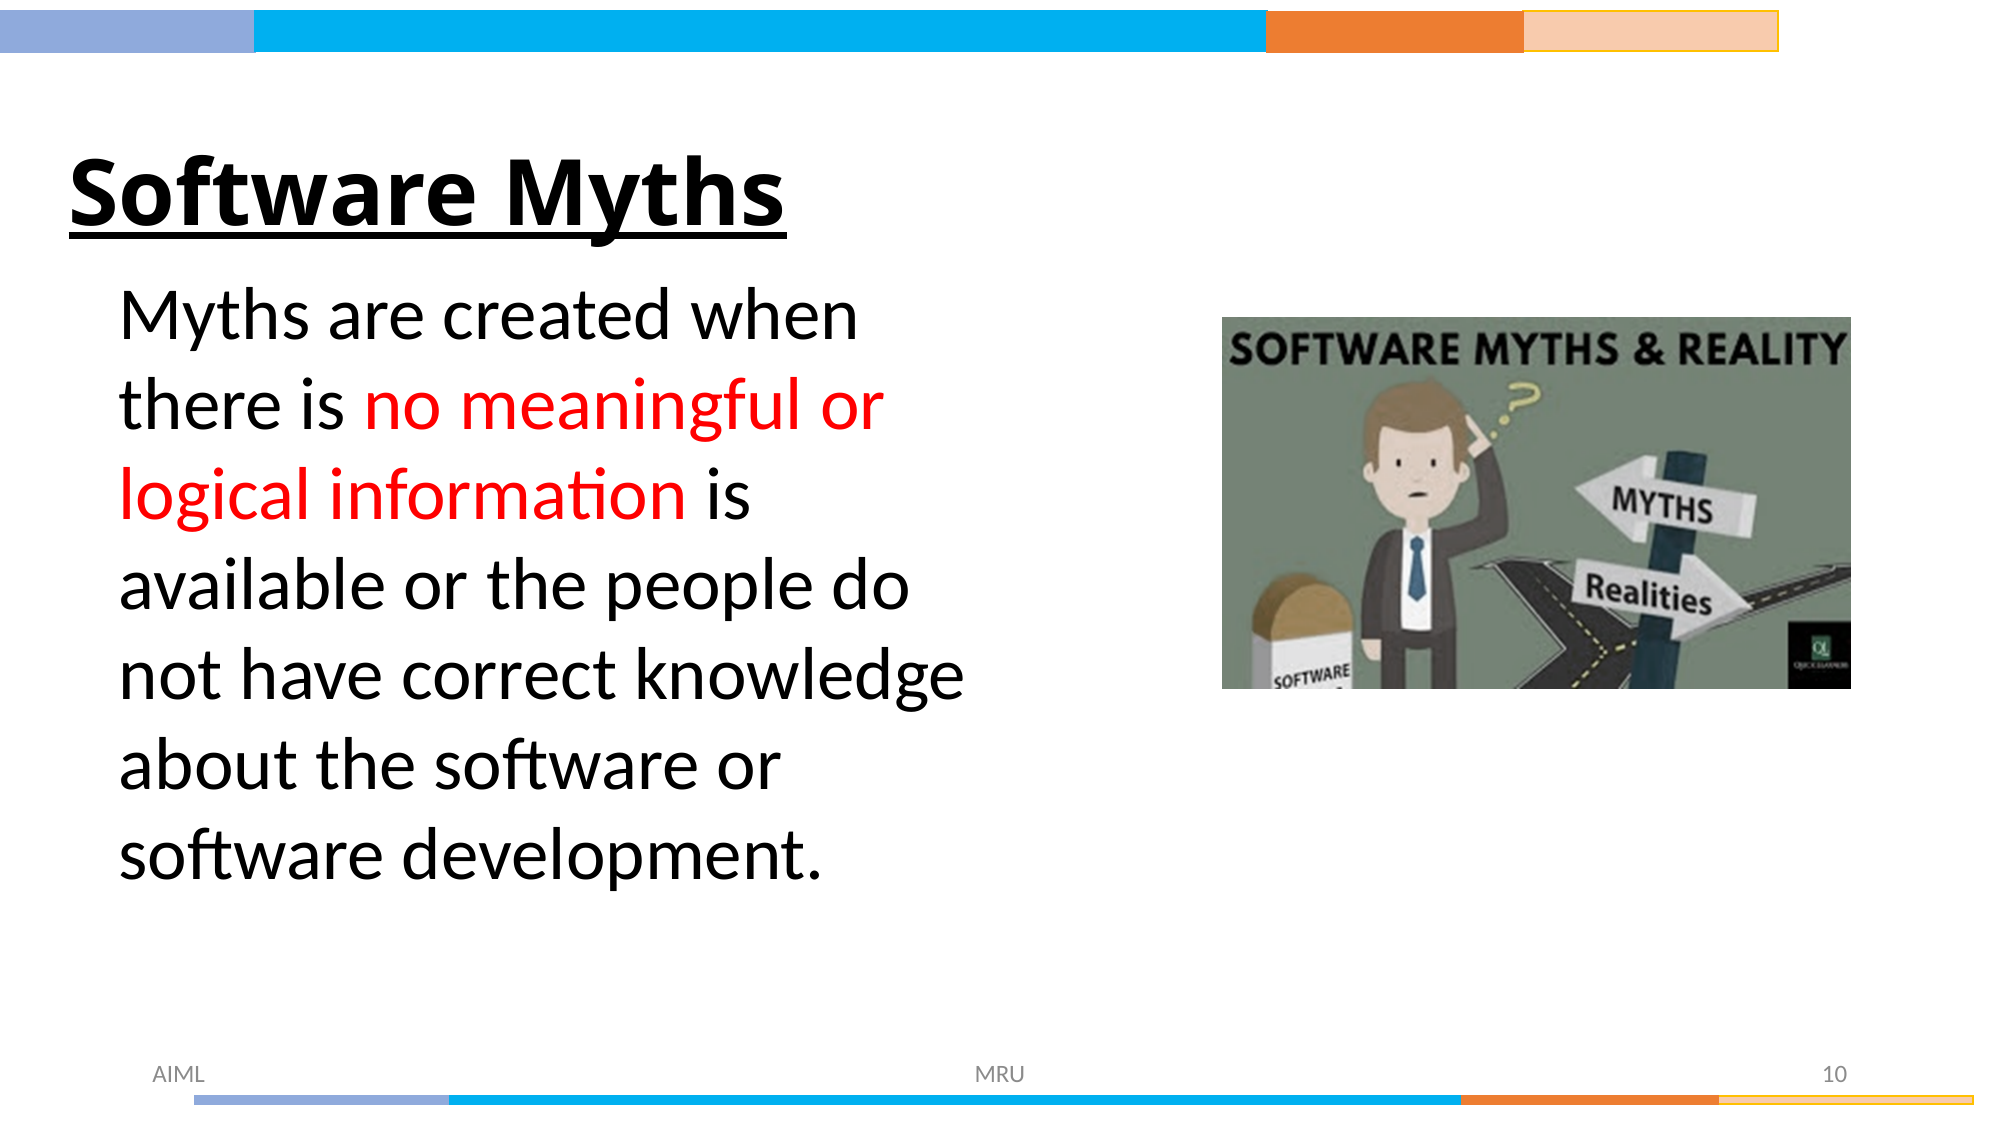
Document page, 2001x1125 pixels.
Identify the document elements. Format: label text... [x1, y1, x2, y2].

picture [1222, 317, 1851, 689]
slide_number 10 [1412, 1042, 1863, 1103]
slide_number AIML [137, 1042, 588, 1103]
title Software Myths [53, 86, 1779, 305]
text_box Myths are created when there is no meaningful or logical information is available or the people do not have correct knowledge about the software or software development. [103, 256, 1029, 992]
footer MRU [662, 1042, 1338, 1103]
